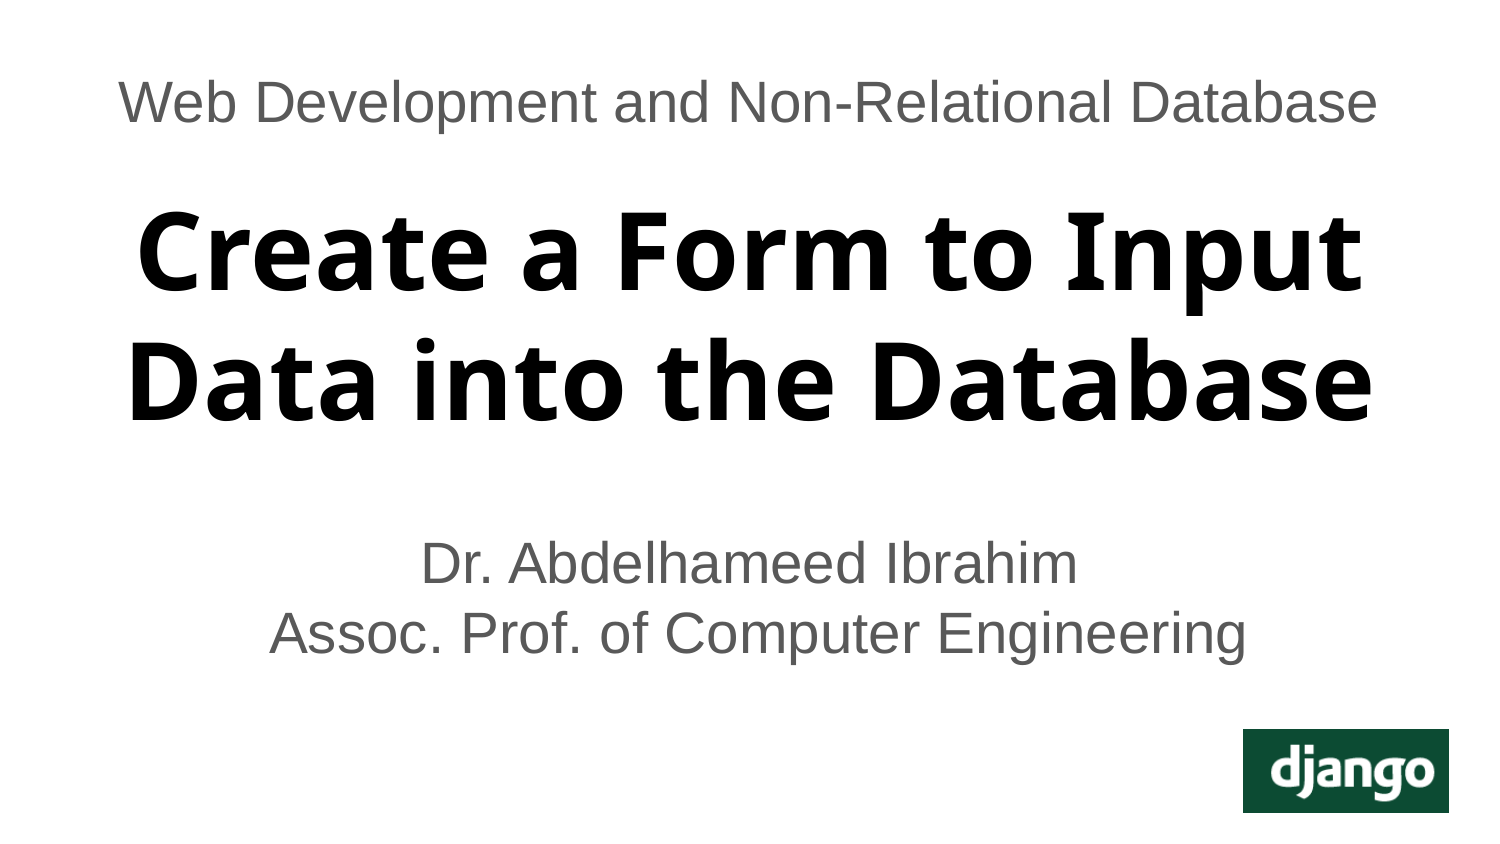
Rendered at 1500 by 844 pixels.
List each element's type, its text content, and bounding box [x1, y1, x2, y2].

picture [1243, 729, 1450, 814]
title Create a Form to Input Data into the Database [51, 180, 1449, 458]
text_box Web Development and Non-Relational Database [51, 49, 1449, 180]
subtitle Dr. Abdelhameed Ibrahim Assoc. Prof. of Computer Engineering [51, 464, 1449, 765]
